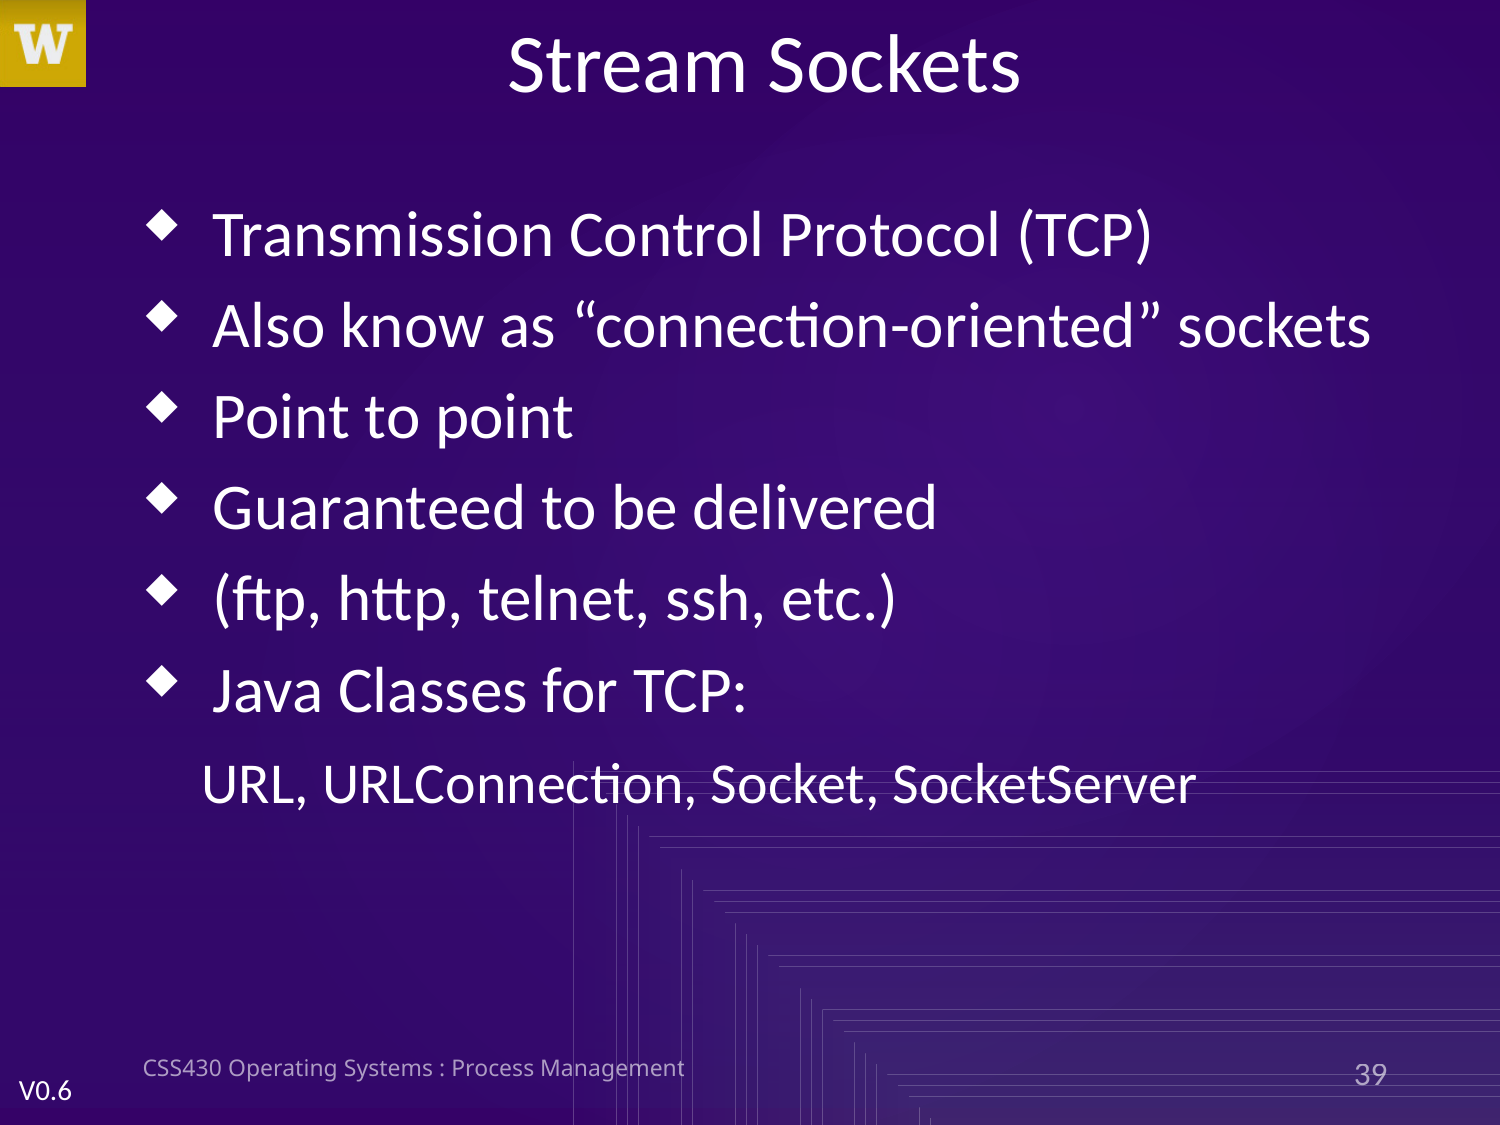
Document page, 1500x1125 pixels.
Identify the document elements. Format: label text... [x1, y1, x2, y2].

list Transmission Control Protocol (TCP) Also know as “connection-oriented” sockets Point to point Guaranteed to be delivered (ftp, http, telnet, ssh, etc.) Java Classes for TCP: URL, URLConnection, Socket, SocketServer [127, 171, 1403, 836]
slide_number 39 [1235, 1039, 1403, 1100]
footer CSS430 Operating Systems : Process Management [127, 1039, 885, 1100]
title Stream Sockets [127, 0, 1403, 119]
picture [0, 0, 86, 87]
